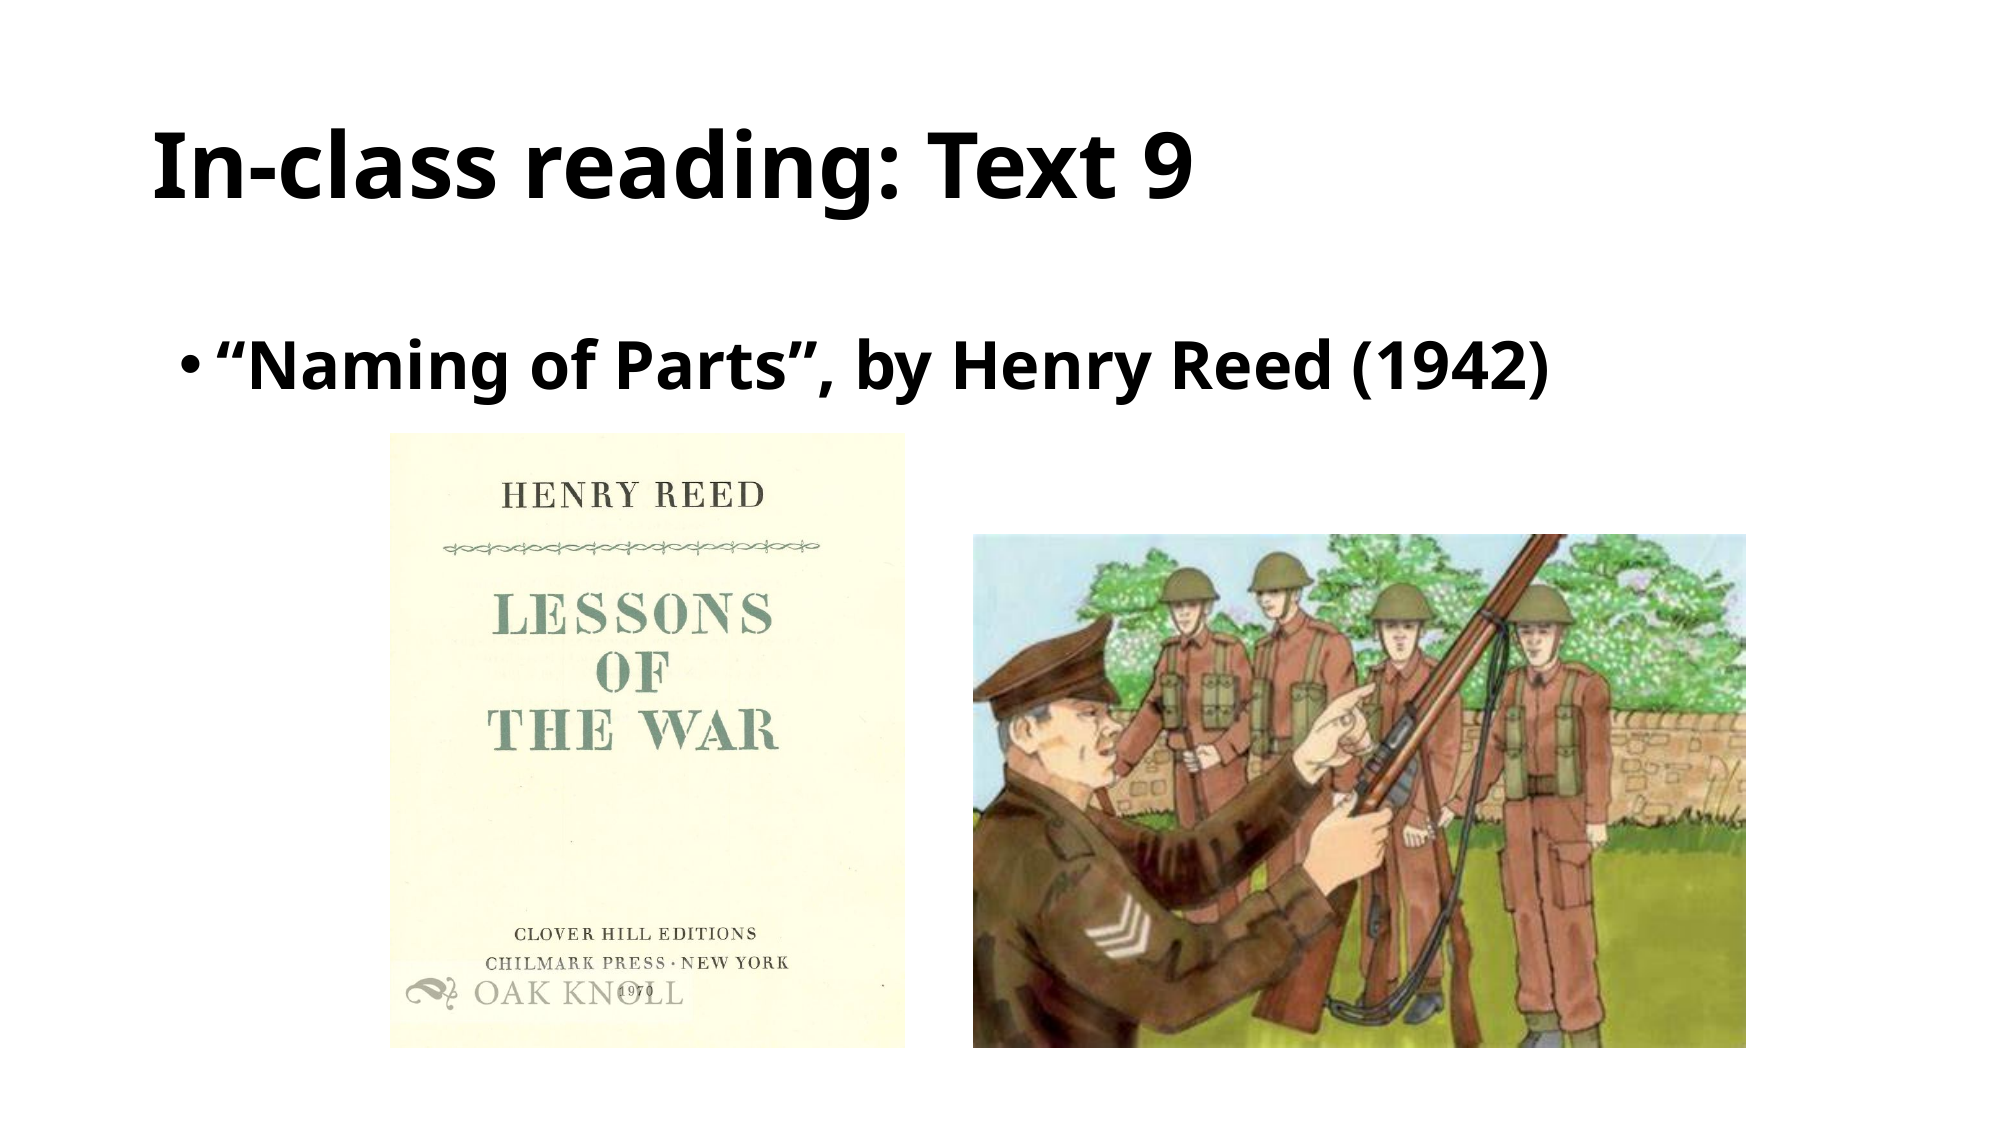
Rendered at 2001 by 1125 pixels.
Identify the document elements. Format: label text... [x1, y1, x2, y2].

title In-class reading: Text 9 [137, 59, 1863, 278]
picture [973, 534, 1746, 1048]
picture [390, 433, 905, 1048]
list “Naming of Parts”, by Henry Reed (1942) [163, 275, 1837, 1012]
